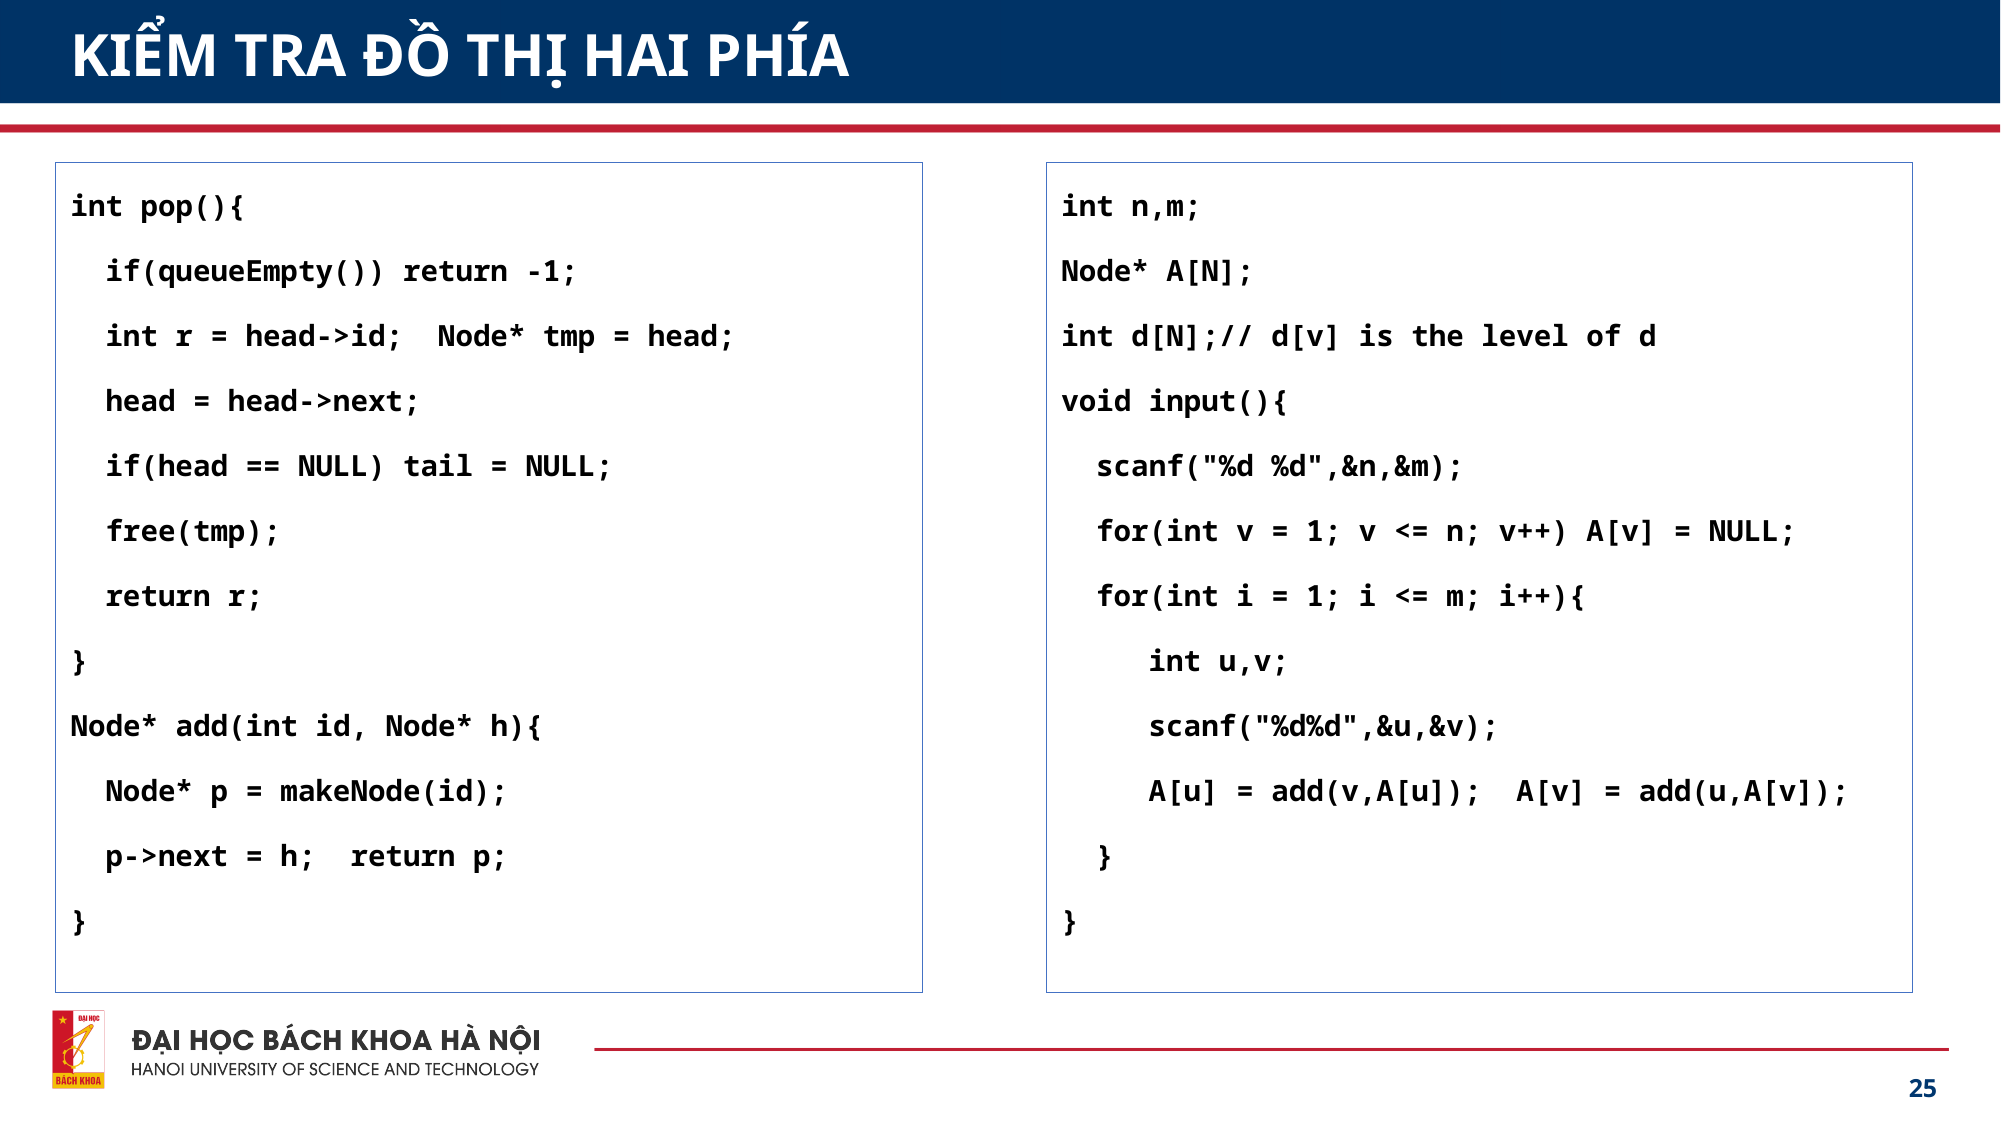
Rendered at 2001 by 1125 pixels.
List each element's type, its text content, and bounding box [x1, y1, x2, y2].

slide_number 25 [1502, 1065, 1953, 1125]
picture [0, 0, 2001, 1125]
text_box int n,m; Node* A[N]; int d[N];// d[v] is the level of d void input(){ scanf("%d %d",&n,&m); for(int v = 1; v <= n; v++) A[v] = NULL; for(int i = 1; i <= m; i++){ int u,v; scanf("%d%d",&u,&v); A[u] = add(v,A[u]); A[v] = add(u,A[v]); } } [1046, 162, 1913, 993]
list int pop(){ if(queueEmpty()) return -1; int r = head->id; Node* tmp = head; head = head->next; if(head == NULL) tail = NULL; free(tmp); return r; } Node* add(int id, Node* h){ Node* p = makeNode(id); p->next = h; return p; } [55, 162, 923, 993]
title KIỂM TRA ĐỒ THỊ HAI PHÍA [55, 18, 1945, 90]
